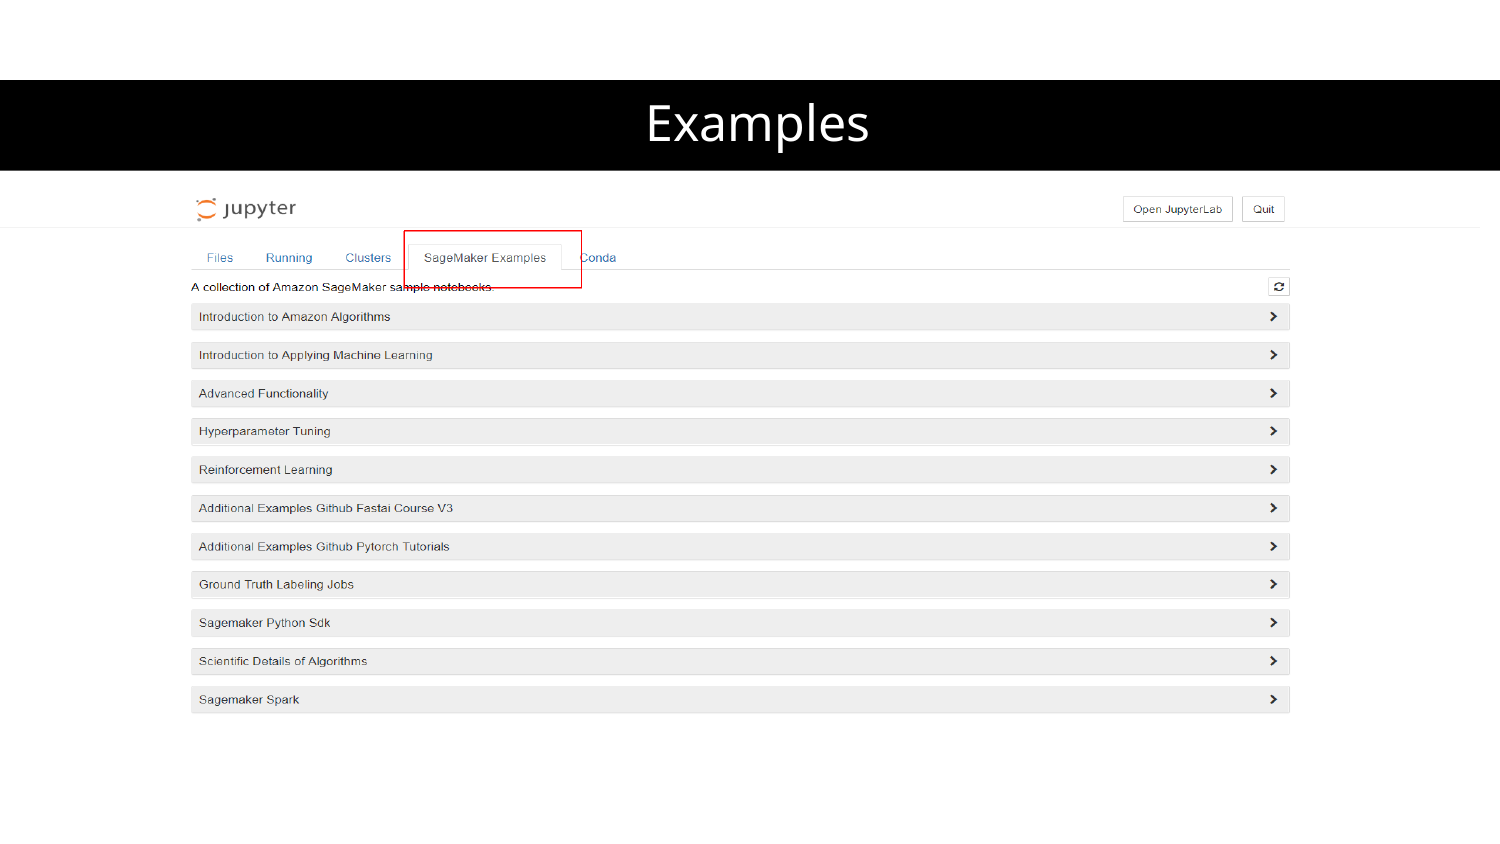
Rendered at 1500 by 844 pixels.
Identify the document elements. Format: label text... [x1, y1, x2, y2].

title Examples [68, 79, 1448, 171]
text_box [0, 79, 1500, 172]
picture [0, 192, 1480, 844]
